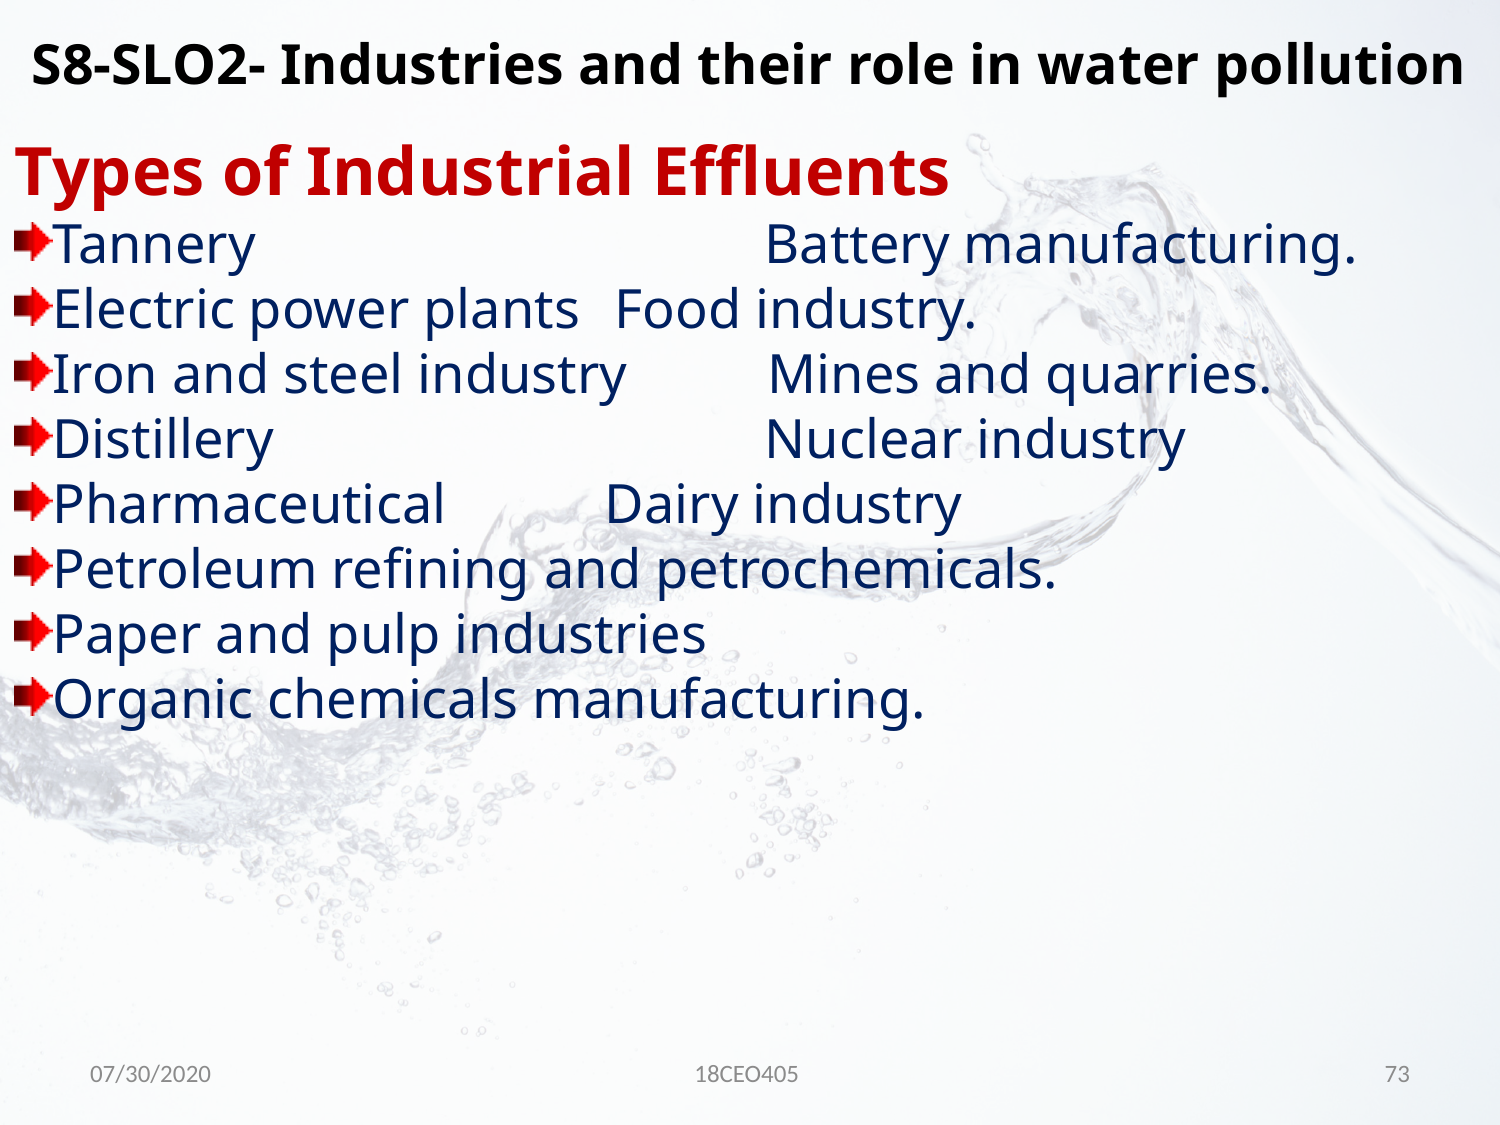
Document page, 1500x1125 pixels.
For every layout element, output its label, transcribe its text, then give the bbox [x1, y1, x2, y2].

picture [14, 547, 53, 586]
footer 18CEO405 [512, 1042, 988, 1103]
picture [14, 612, 53, 651]
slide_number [75, 1042, 425, 1103]
text_box Types of Industrial Effluents Tannery Battery manufacturing. Electric power plants Food industry. Iron and steel industry Mines and quarries. Distillery Nuclear industry Pharmaceutical Dairy industry Petroleum refining and petrochemicals. Paper and pulp industries Organic chemicals manufacturing. [0, 121, 1500, 817]
picture [14, 287, 53, 326]
picture [14, 417, 53, 456]
text_box S8-SLO2- Industries and their role in water pollution [0, 0, 1500, 121]
picture [14, 222, 53, 261]
picture [14, 482, 53, 521]
picture [14, 352, 53, 391]
picture [14, 677, 53, 716]
slide_number 73 [1074, 1042, 1425, 1103]
